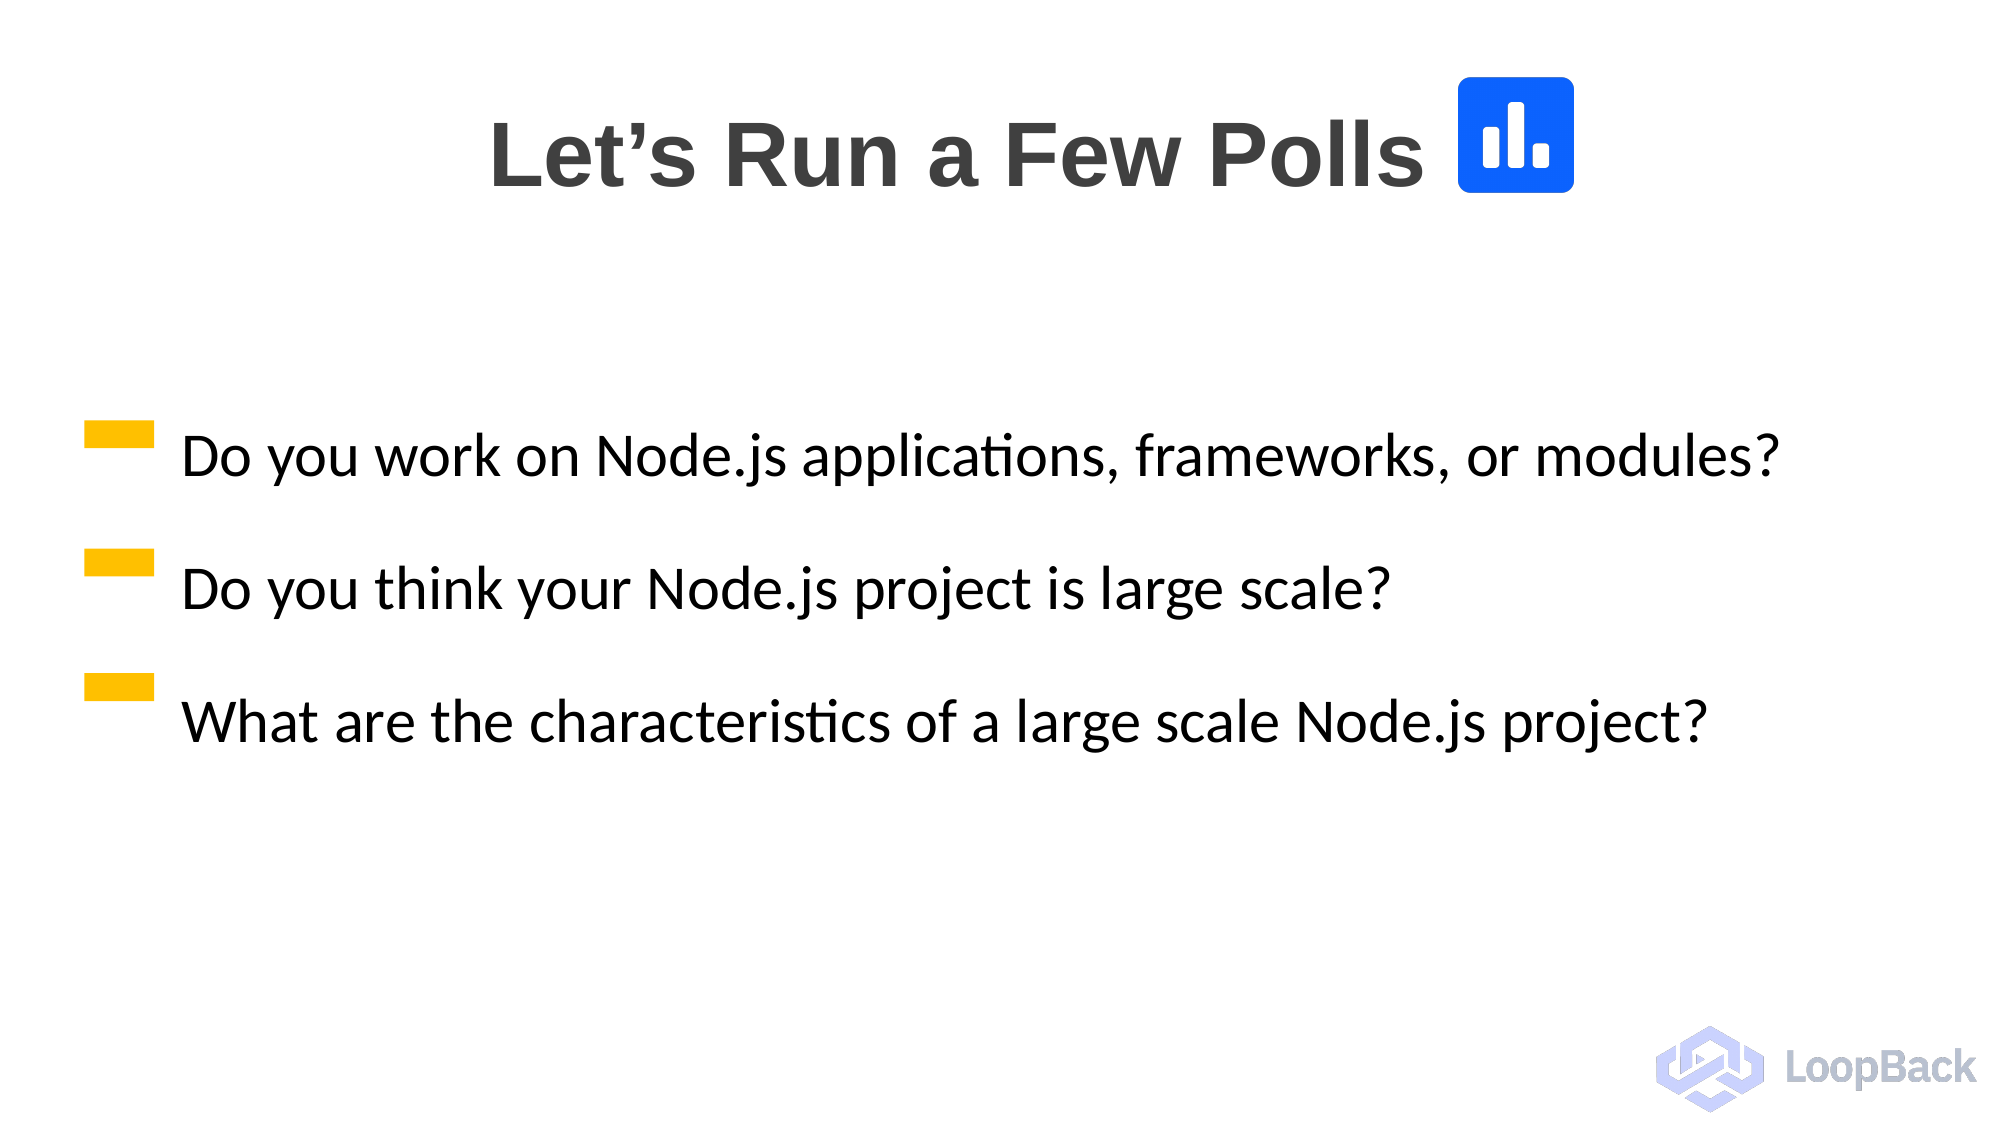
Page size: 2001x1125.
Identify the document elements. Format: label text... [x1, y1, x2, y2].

picture [1458, 69, 1574, 201]
text_box [83, 419, 155, 449]
text_box [83, 672, 155, 702]
text_box Do you work on Node.js applications, frameworks, or modules? Do you think your Node.js project is large scale? What are the characteristics of a large scale Node.js project? [166, 272, 1936, 979]
text_box [83, 548, 155, 577]
picture [1632, 1002, 2000, 1125]
title Let’s Run a Few Polls [95, 47, 1821, 266]
